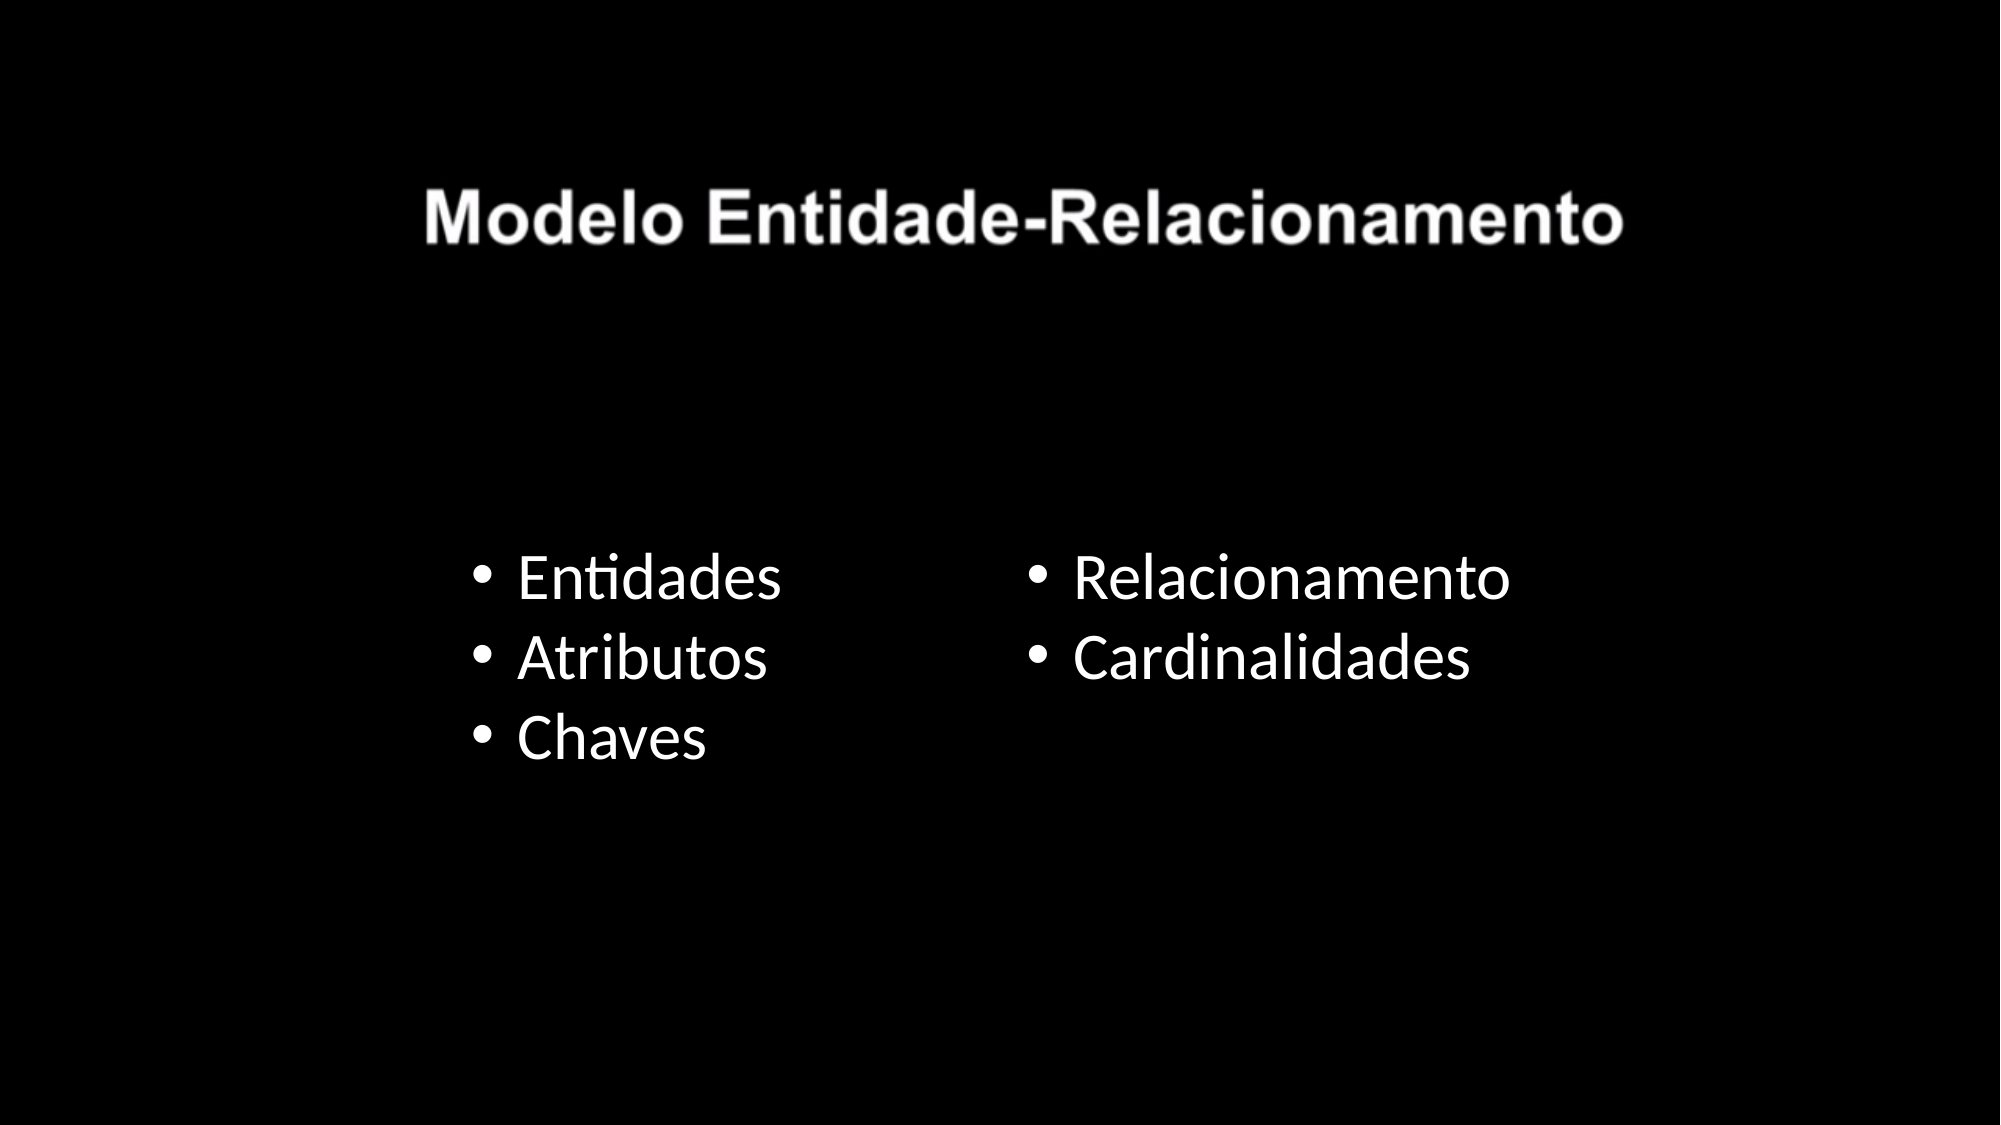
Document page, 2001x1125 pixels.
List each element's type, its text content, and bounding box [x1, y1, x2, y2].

picture [416, 175, 1637, 265]
text_box Entidades Atributos Chaves Relacionamento Cardinalidades [456, 525, 1597, 828]
